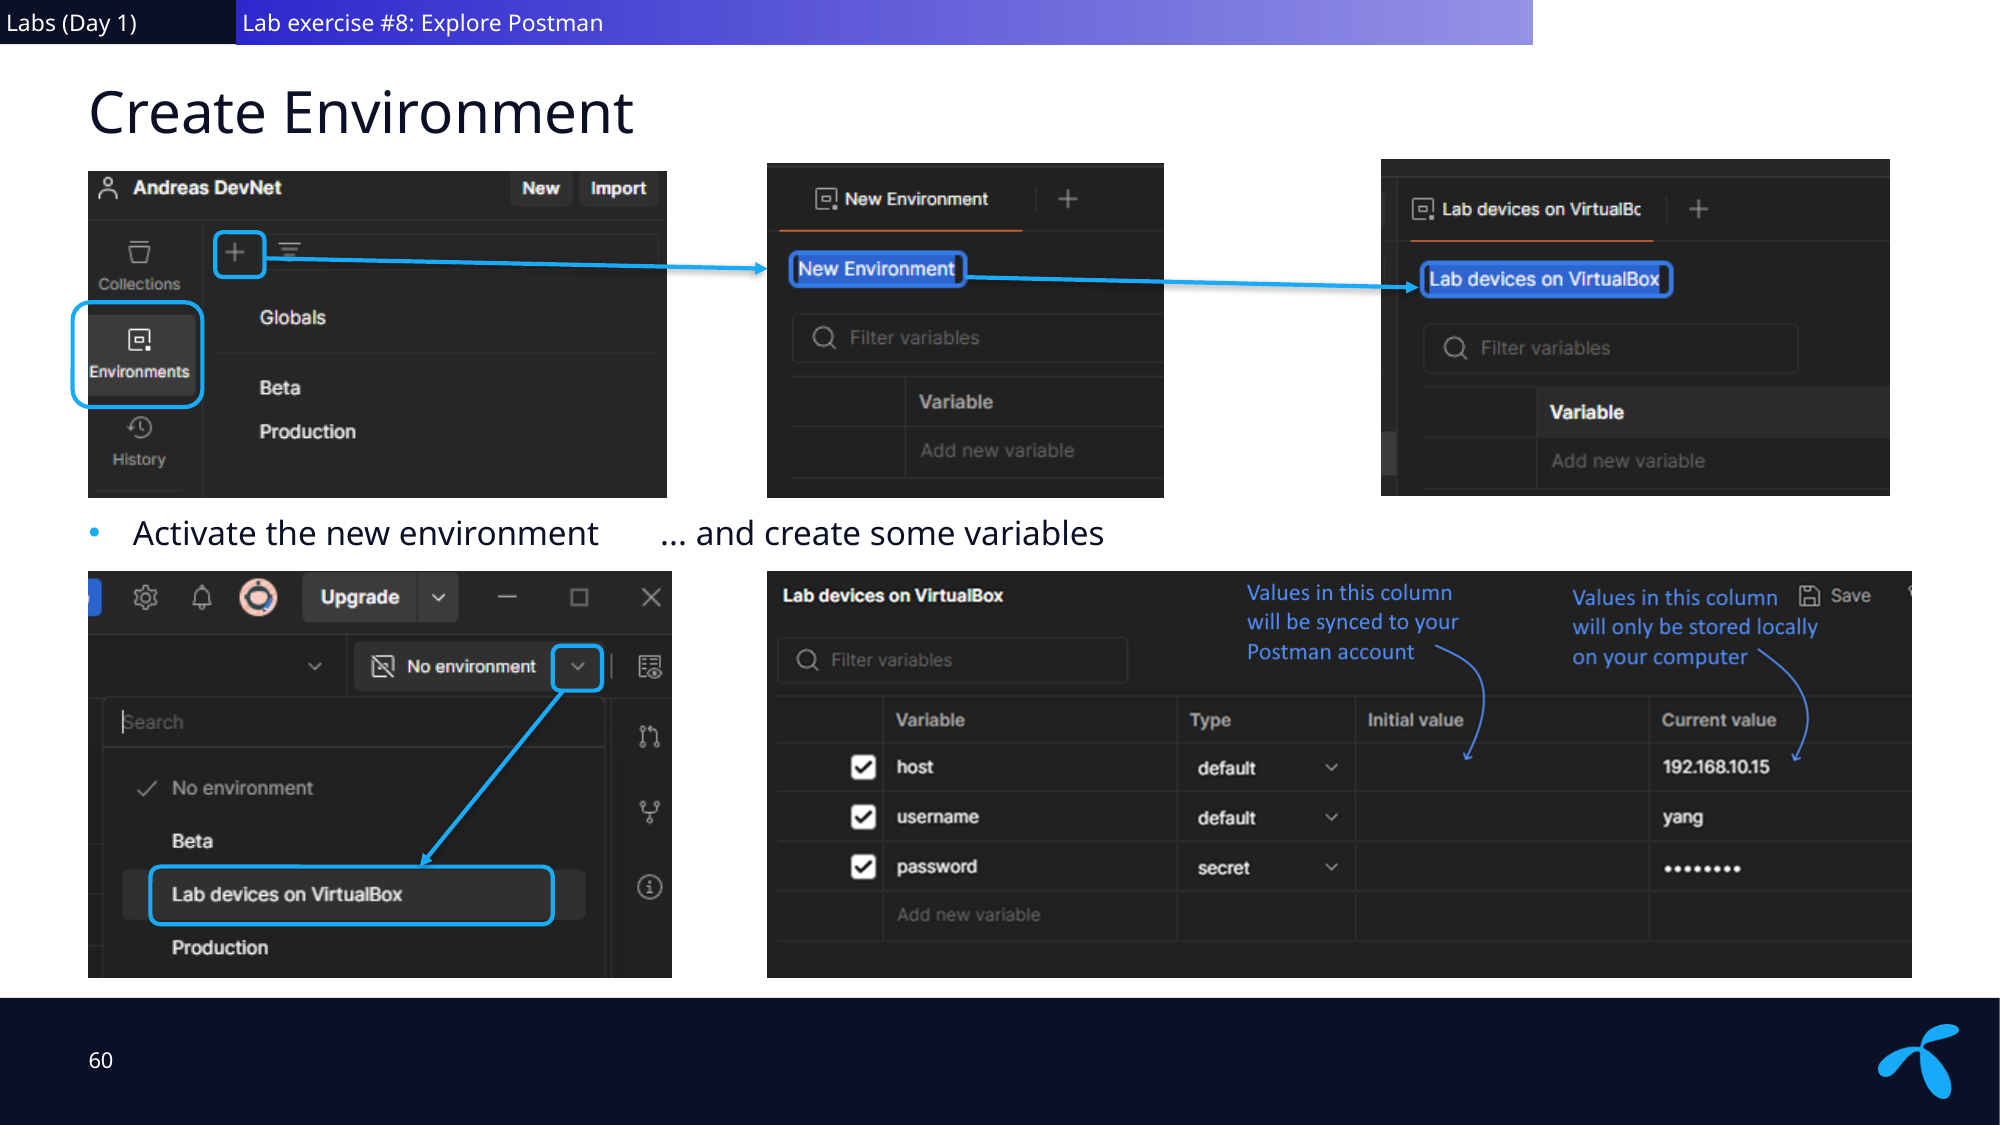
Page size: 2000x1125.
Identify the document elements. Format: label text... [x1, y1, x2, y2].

picture [88, 571, 672, 978]
picture [767, 162, 1164, 498]
text_box Lab exercise #8: Explore Postman [236, 0, 1533, 45]
picture [88, 170, 667, 498]
list Activate the new environment ... and create some variables [88, 160, 1911, 954]
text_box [419, 690, 564, 867]
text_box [264, 257, 762, 269]
footer Labs (Day 1) [0, 0, 236, 45]
text_box [70, 301, 83, 408]
picture [767, 571, 1912, 978]
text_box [965, 276, 1419, 288]
picture [1381, 159, 1890, 496]
picture [1878, 1024, 1959, 1099]
title Create Environment [88, 70, 1911, 160]
slide_number 60 [88, 1024, 237, 1099]
